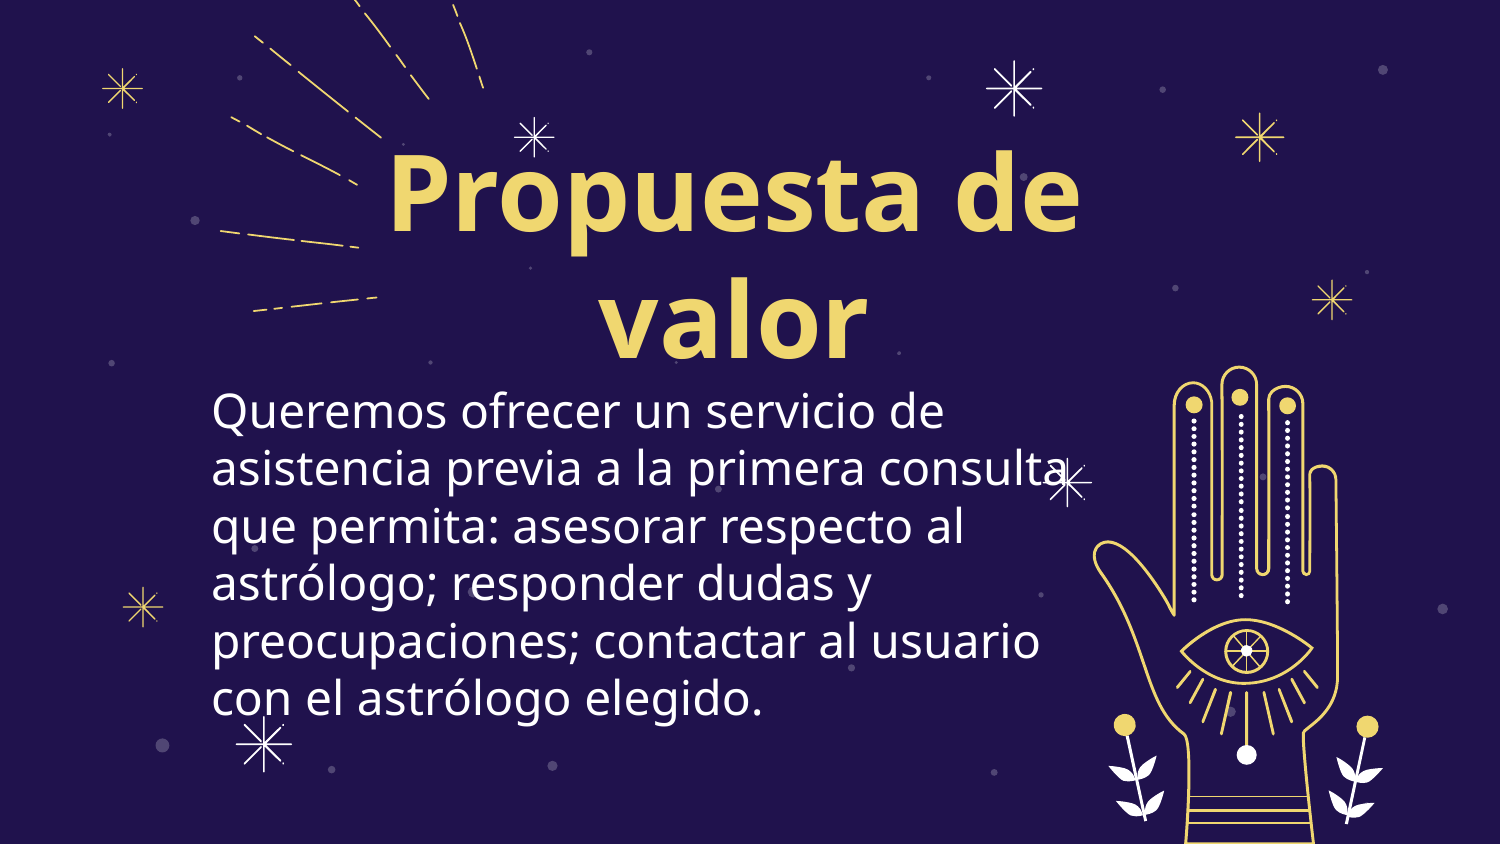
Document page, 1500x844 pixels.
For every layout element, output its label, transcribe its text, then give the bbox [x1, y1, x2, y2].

title Propuesta de valor [465, 108, 1125, 364]
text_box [1091, 365, 1384, 844]
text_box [206, 0, 460, 326]
subtitle Queremos ofrecer un servicio de asistencia previa a la primera consulta que permita: asesorar respecto al astrólogo; responder dudas y preocupaciones; contactar al usuario con el astrólogo elegido. [196, 273, 1093, 793]
